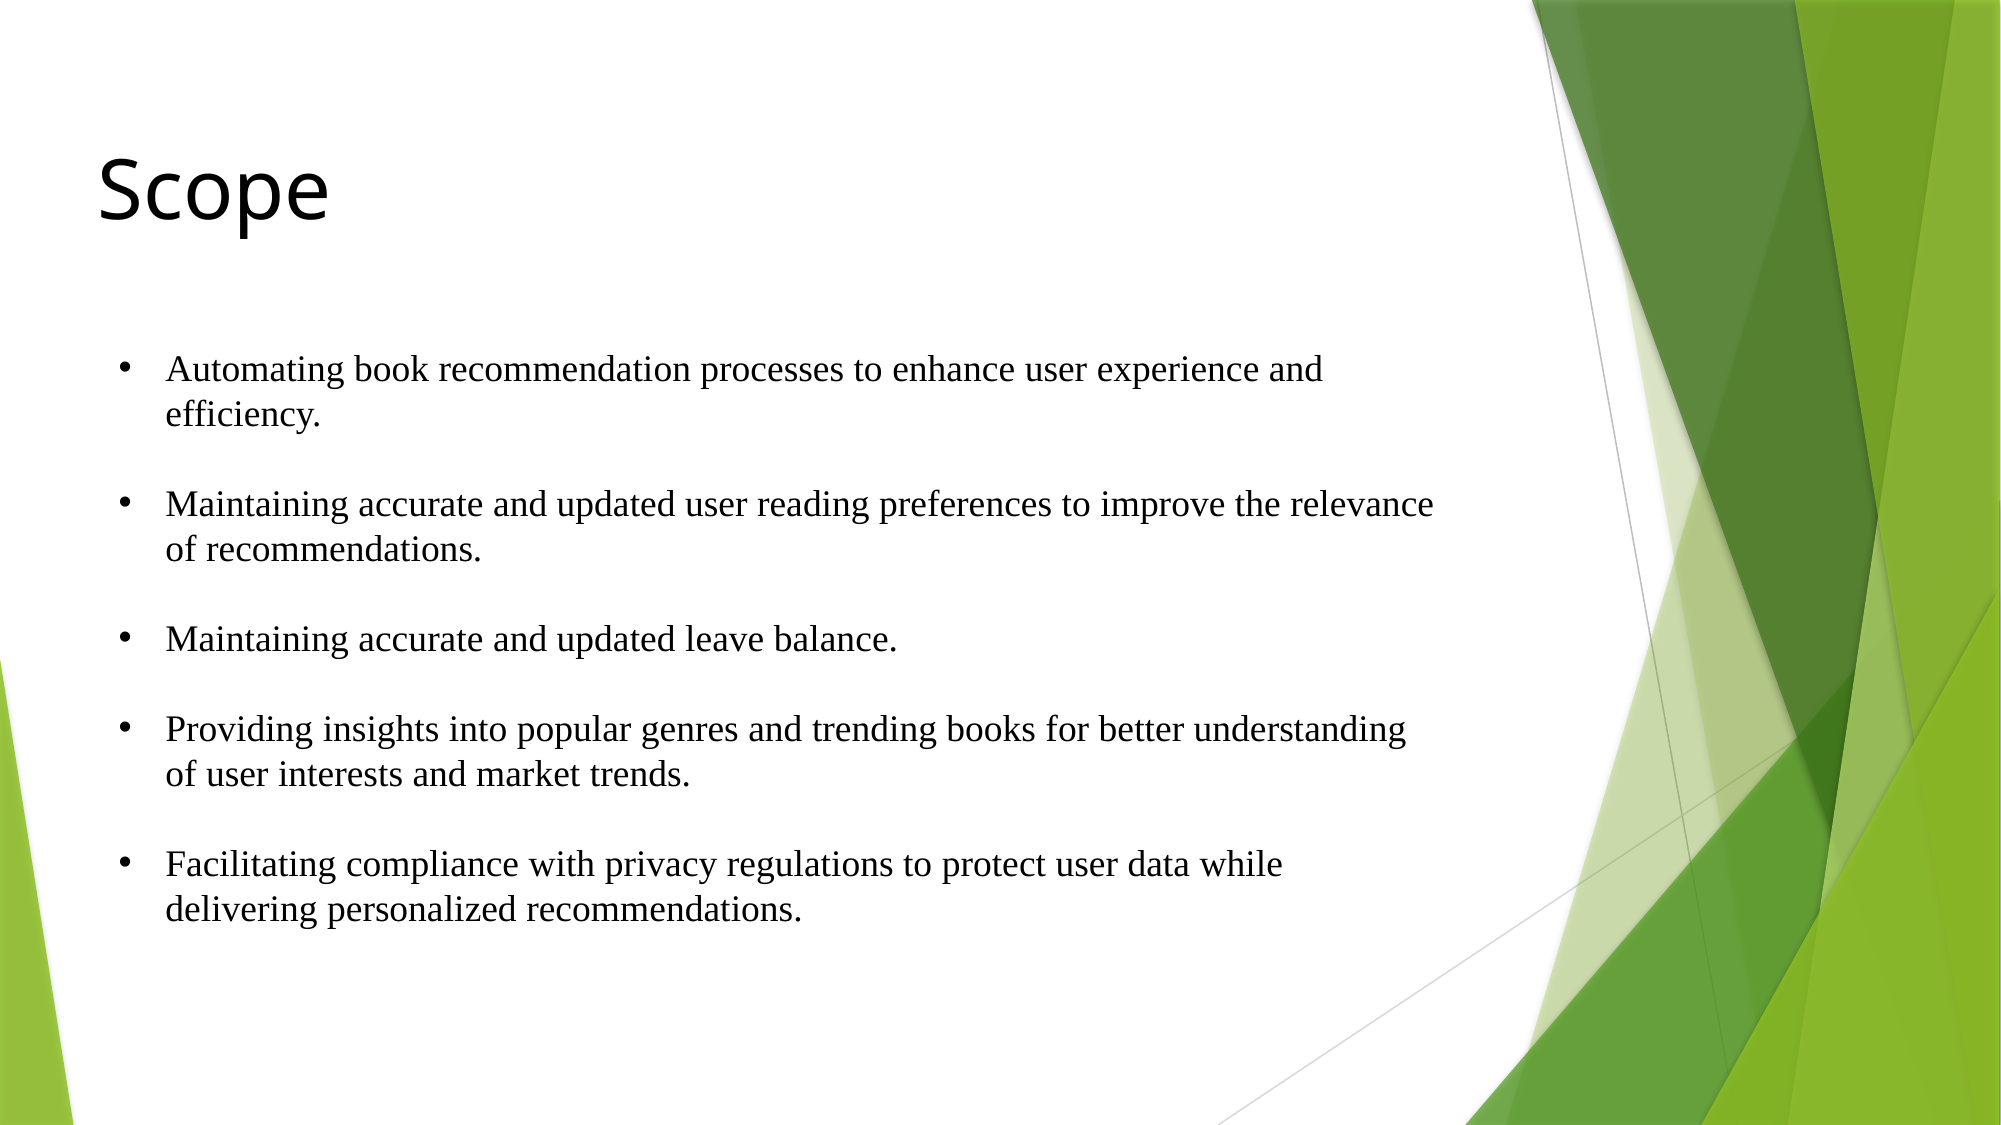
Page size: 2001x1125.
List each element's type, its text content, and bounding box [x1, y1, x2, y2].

text_box Scope [82, 128, 972, 244]
text_box Automating book recommendation processes to enhance user experience and efficiency. Maintaining accurate and updated user reading preferences to improve the relevance of recommendations. Maintaining accurate and updated leave balance. Providing insights into popular genres and trending books for better understanding of user interests and market trends. Facilitating compliance with privacy regulations to protect user data while delivering personalized recommendations. [103, 336, 1461, 937]
